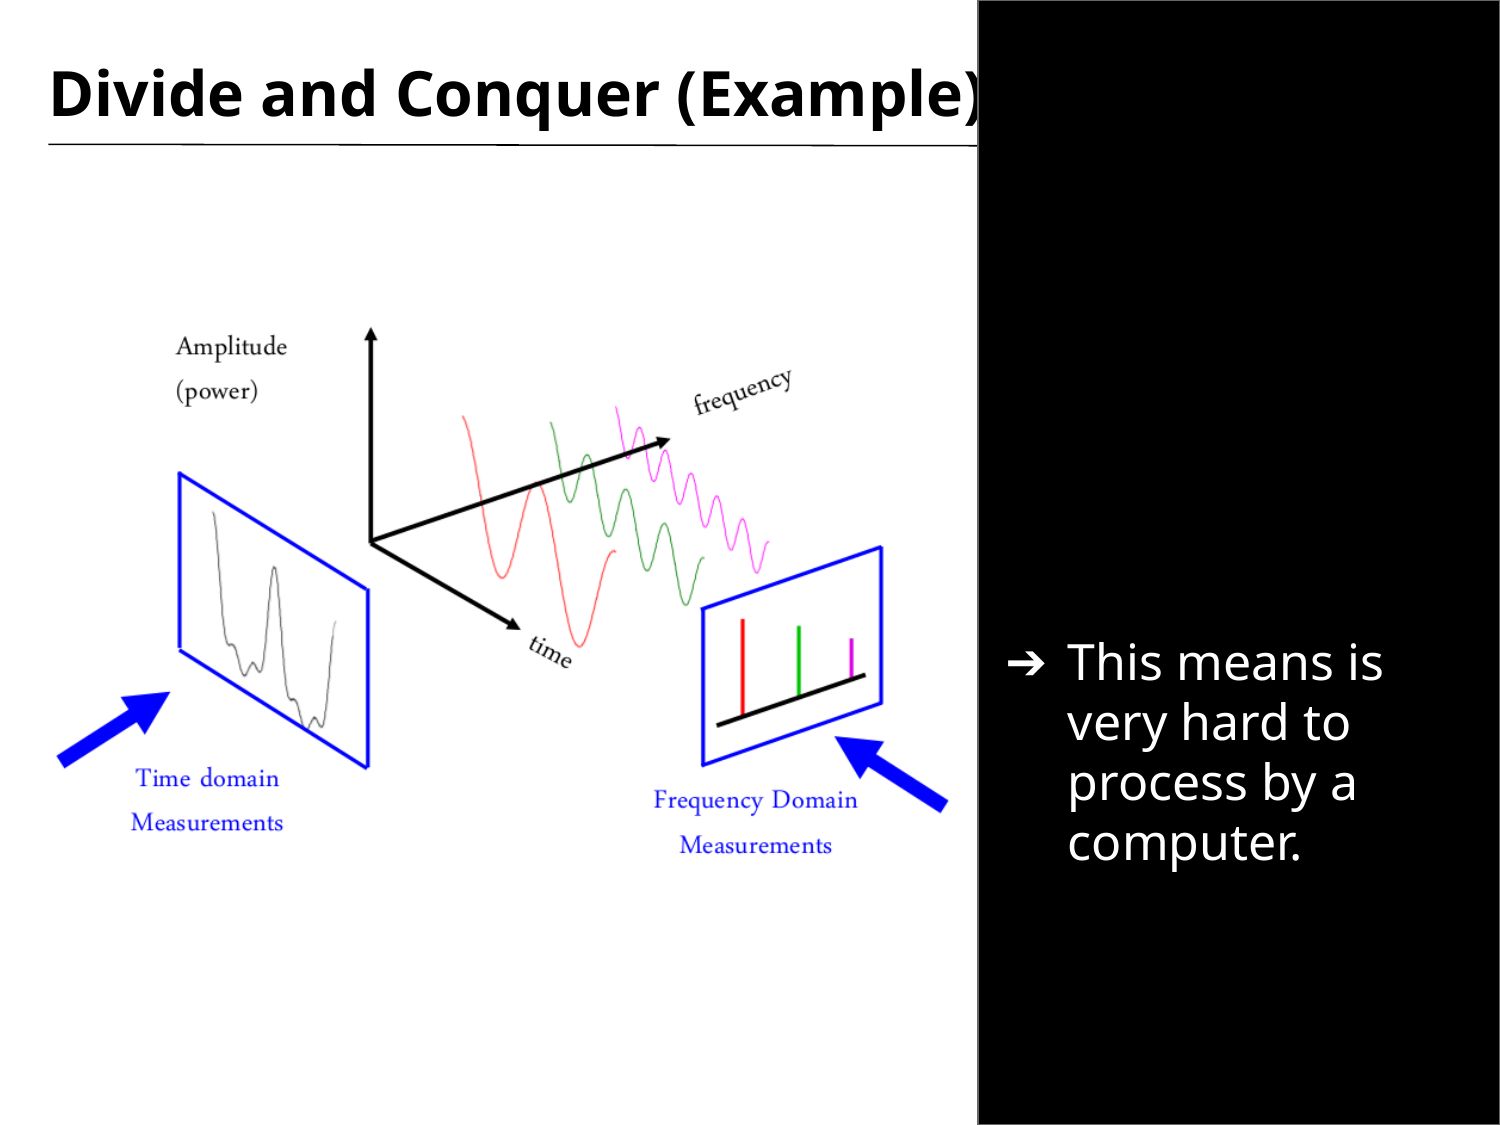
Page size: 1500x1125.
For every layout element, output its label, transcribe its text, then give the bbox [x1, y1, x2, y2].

title Divide and Conquer (Example) [33, 32, 977, 145]
text_box This means is very hard to process by a computer. Sound signals are a non discrete and continuous function. [977, 0, 1500, 1125]
picture [33, 295, 1017, 865]
